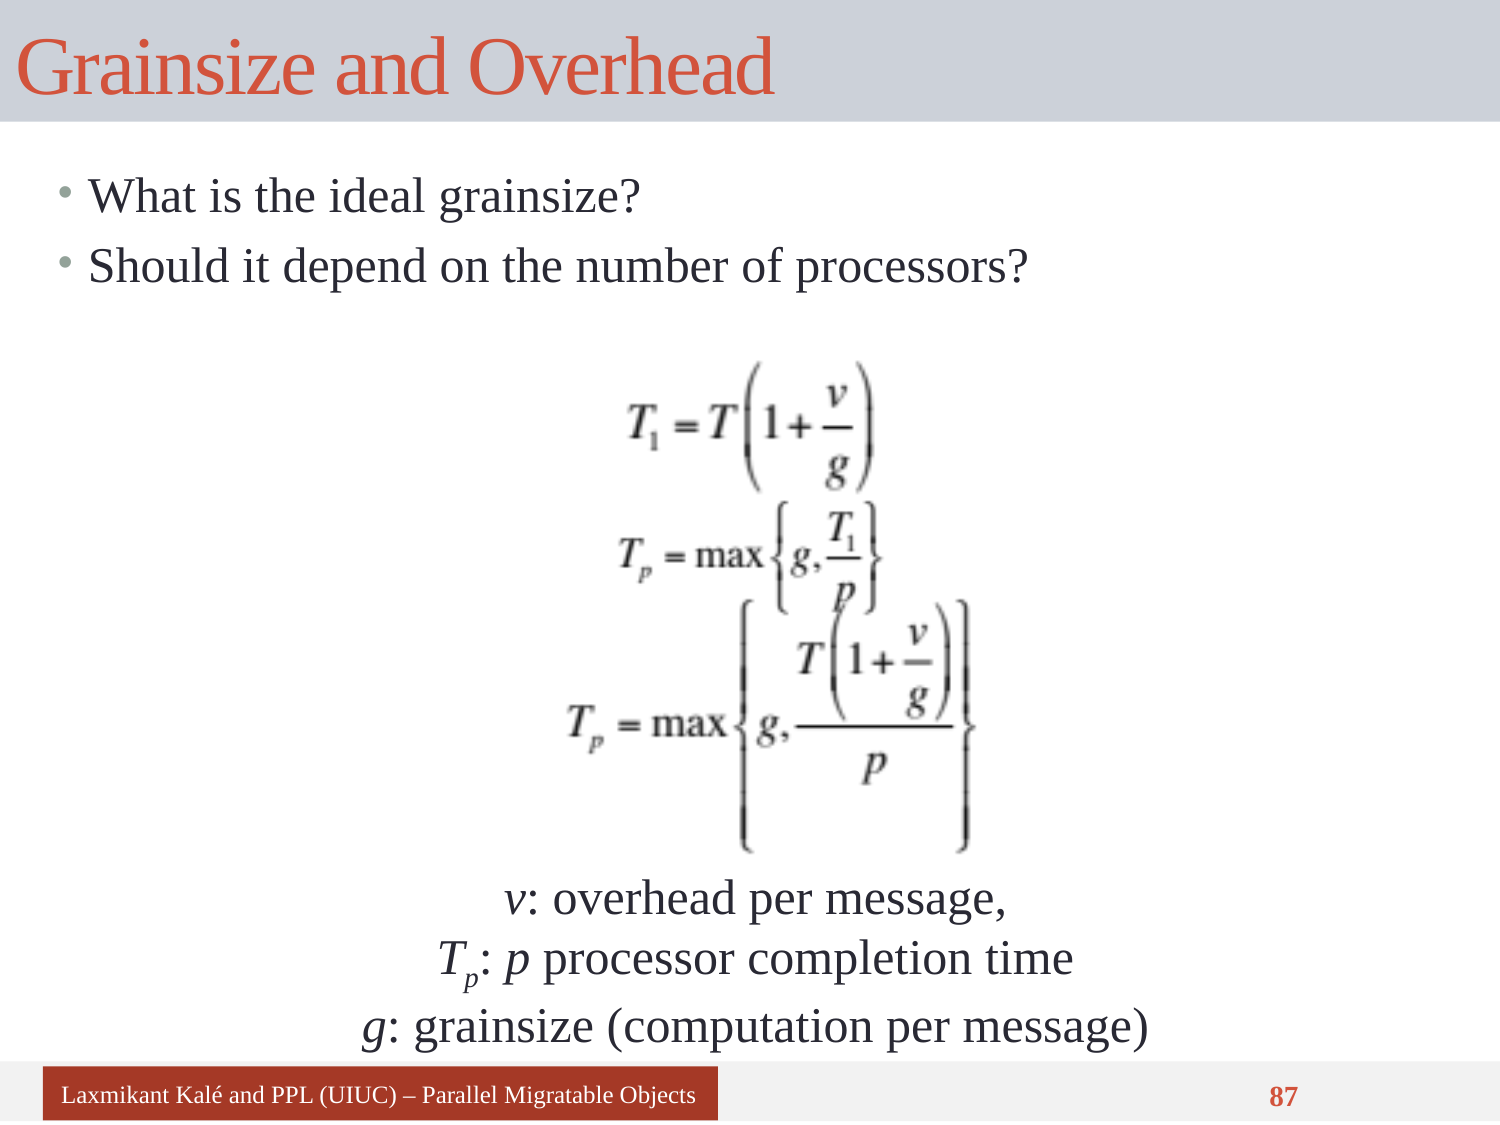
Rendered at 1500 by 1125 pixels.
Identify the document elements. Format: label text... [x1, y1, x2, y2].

title Grainsize and Overhead [0, 0, 1500, 122]
text_box v: overhead per message, Tp: p processor completion time g: grainsize (computation per message) [273, 857, 1238, 1061]
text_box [614, 494, 887, 586]
list What is the ideal grainsize? Should it depend on the number of processors? [42, 154, 1457, 1047]
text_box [622, 352, 878, 491]
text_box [562, 588, 980, 858]
slide_number 87 [1254, 1067, 1457, 1122]
footer Laxmikant Kalé and PPL (UIUC) – Parallel Migratable Objects [42, 1066, 718, 1121]
